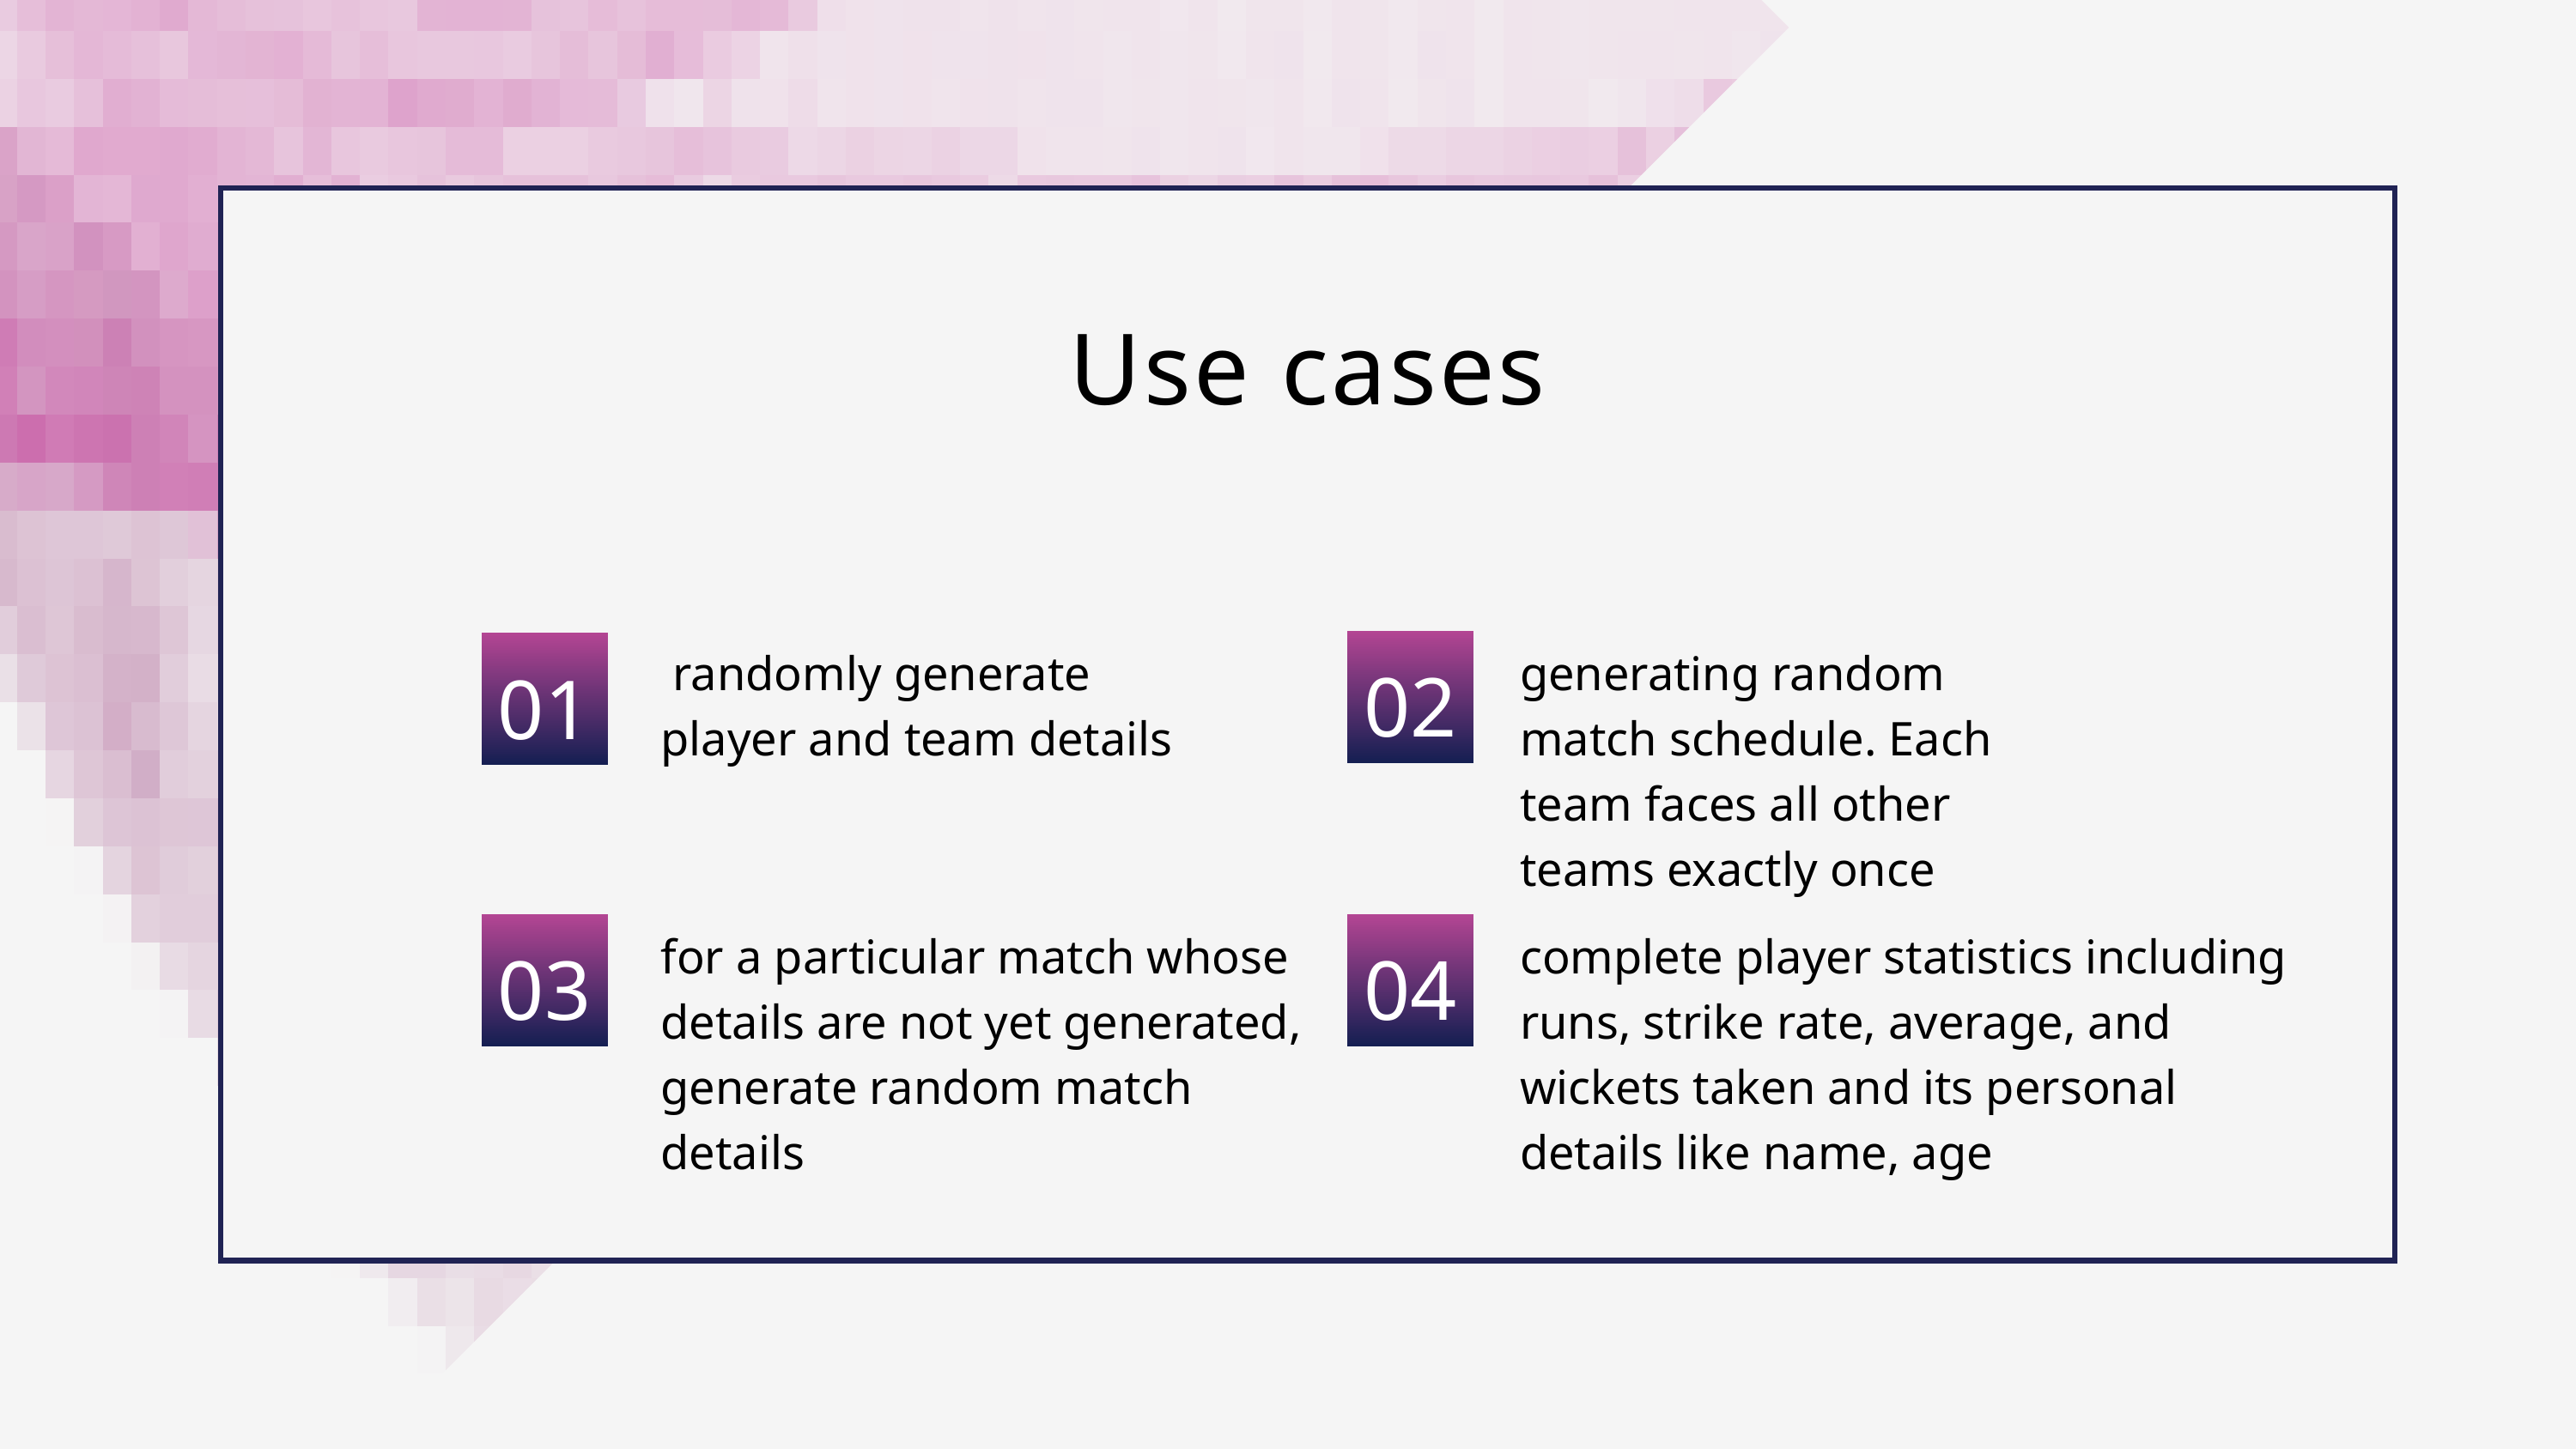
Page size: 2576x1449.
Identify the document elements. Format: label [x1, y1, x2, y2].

text_box [0, 0, 1789, 1449]
text_box [481, 632, 609, 766]
text_box [481, 913, 609, 1047]
text_box [1346, 630, 1474, 763]
text_box [220, 187, 2395, 1261]
text_box [1346, 913, 1474, 1047]
